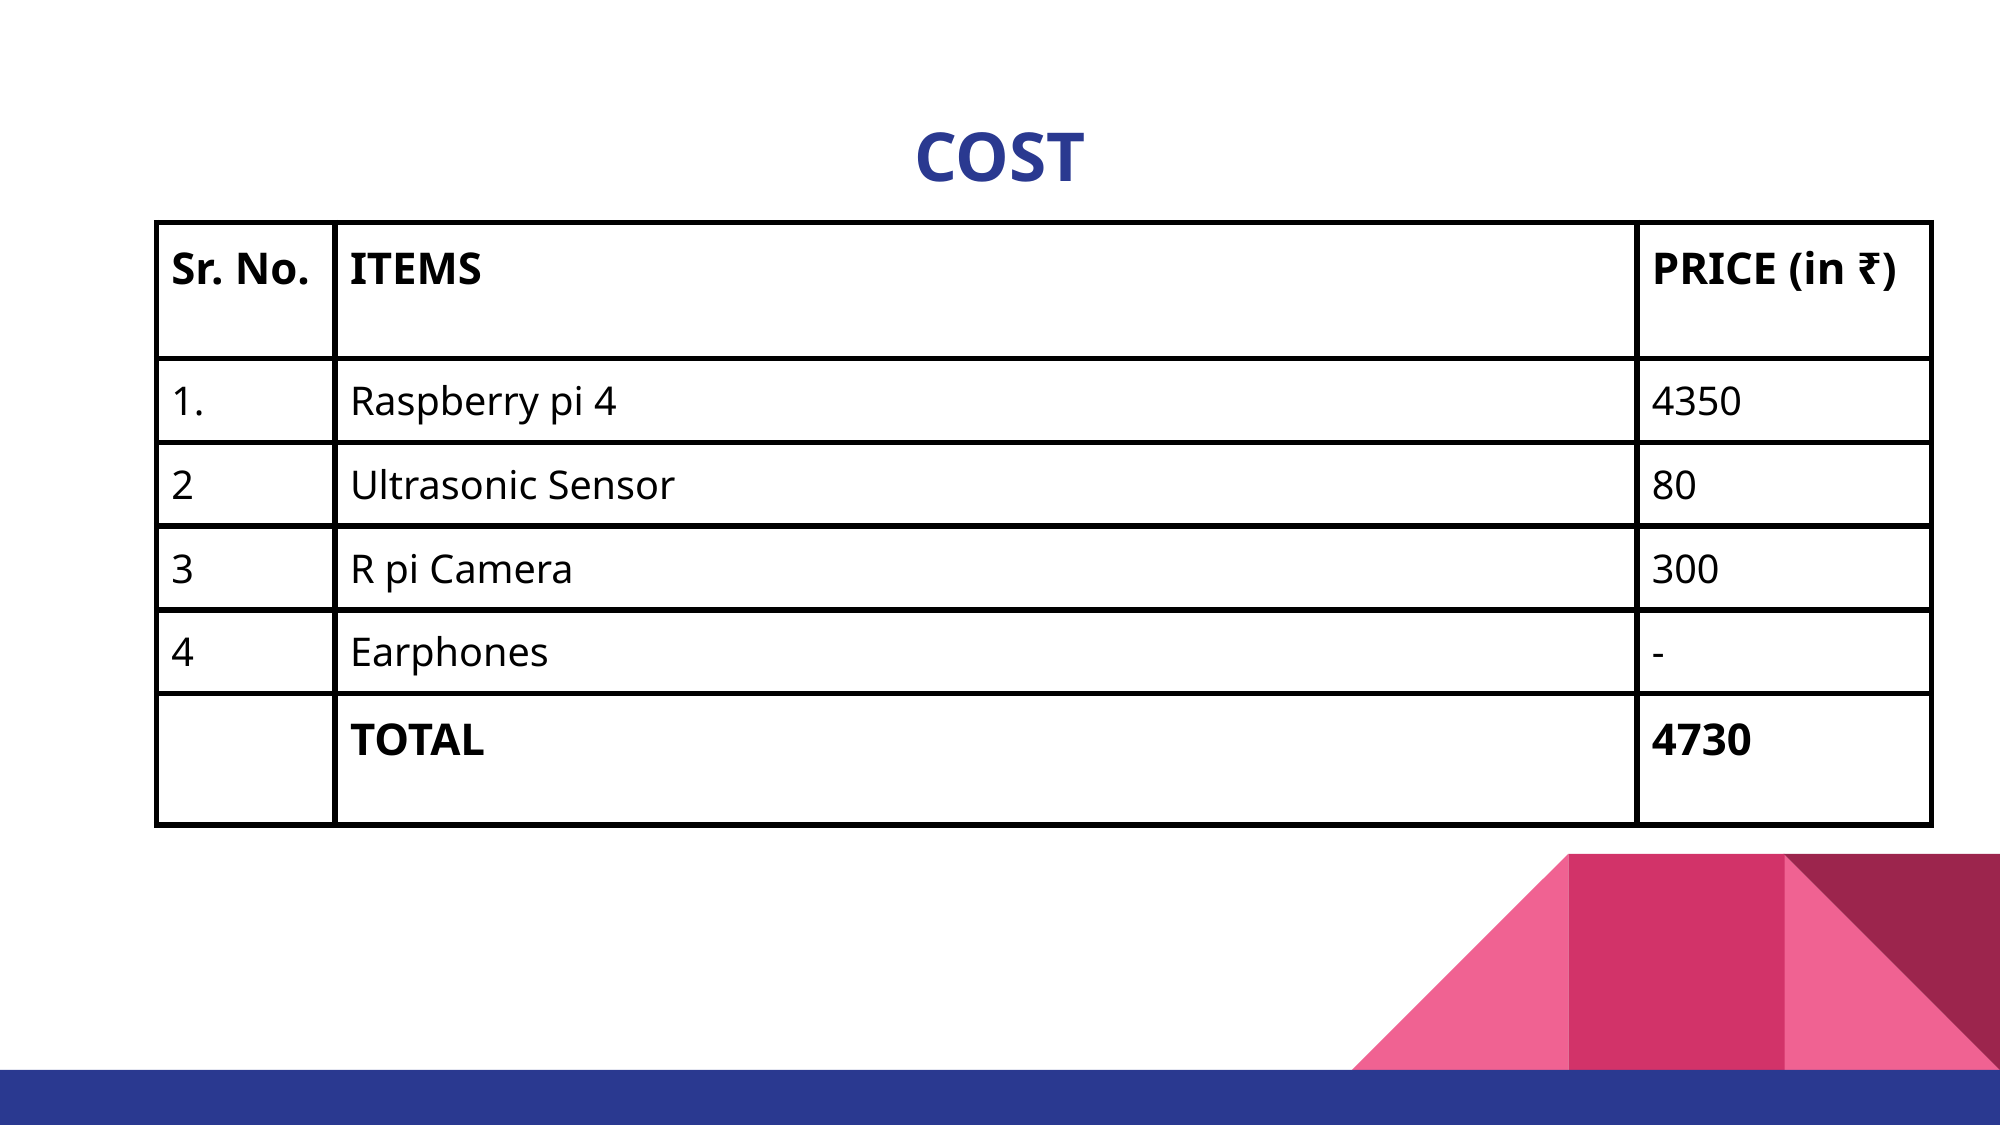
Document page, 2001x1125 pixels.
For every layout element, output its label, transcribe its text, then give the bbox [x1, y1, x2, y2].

table_cell [159, 696, 332, 822]
table_header Sr. No. [159, 225, 332, 356]
table_cell 2 [159, 445, 332, 523]
table_cell R pi Camera [338, 529, 1634, 607]
table_cell 4 [159, 613, 332, 691]
table_header PRICE (in ₹) [1640, 225, 1929, 356]
table_cell 4730 [1640, 696, 1929, 822]
table_cell TOTAL [338, 696, 1634, 822]
table_cell 4350 [1640, 361, 1929, 440]
table_header ITEMS [338, 225, 1634, 356]
table_cell 300 [1640, 529, 1929, 607]
table_cell Raspberry pi 4 [338, 361, 1634, 440]
table_cell 1. [159, 361, 332, 440]
table_cell Earphones [338, 613, 1634, 691]
table_cell 3 [159, 529, 332, 607]
title COST [68, 89, 1932, 223]
table_cell 80 [1640, 445, 1929, 523]
table_cell Ultrasonic Sensor [338, 445, 1634, 523]
table_cell - [1640, 613, 1929, 691]
